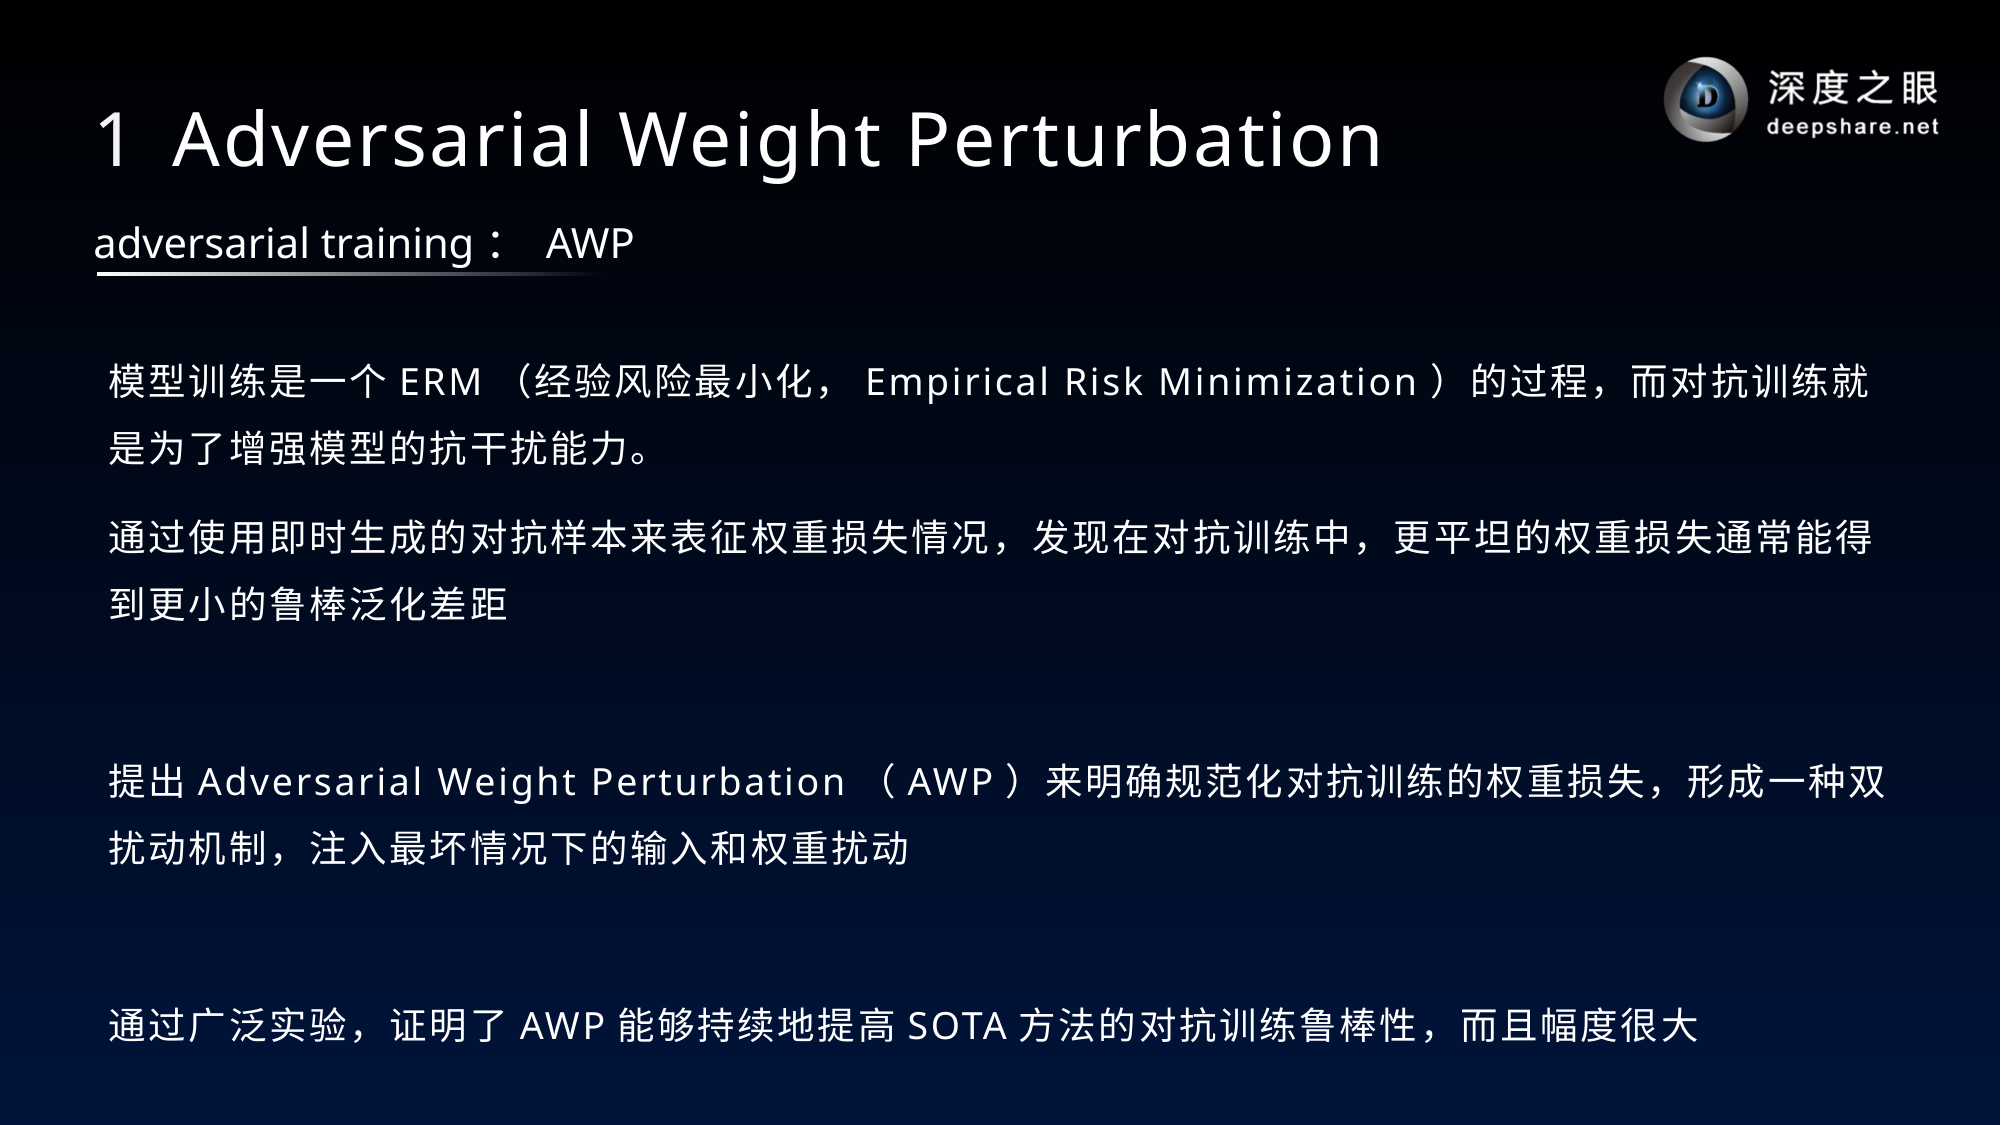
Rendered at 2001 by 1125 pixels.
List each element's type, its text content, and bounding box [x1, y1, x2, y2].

subtitle adversarial training： AWP [78, 209, 813, 270]
picture [1644, 37, 1945, 163]
list 模型训练是一个ERM（经验风险最小化，Empirical Risk Minimization）的过程，而对抗训练就是为了增强模型的抗干扰能力。 通过使用即时生成的对抗样本来表征权重损失情况，发现在对抗训练中，更平坦的权重损失通常能得到更小的鲁棒泛化差距 提出Adversarial Weight Perturbation（AWP）来明确规范化对抗训练的权重损失，形成一种双扰动机制，注入最坏情况下的输入和权重扰动 通过广泛实验，证明了AWP能够持续地提高SOTA方法的对抗训练鲁棒性，而且幅度很大 [93, 327, 1907, 1125]
title 1 Adversarial Weight Perturbation [78, 94, 1684, 274]
